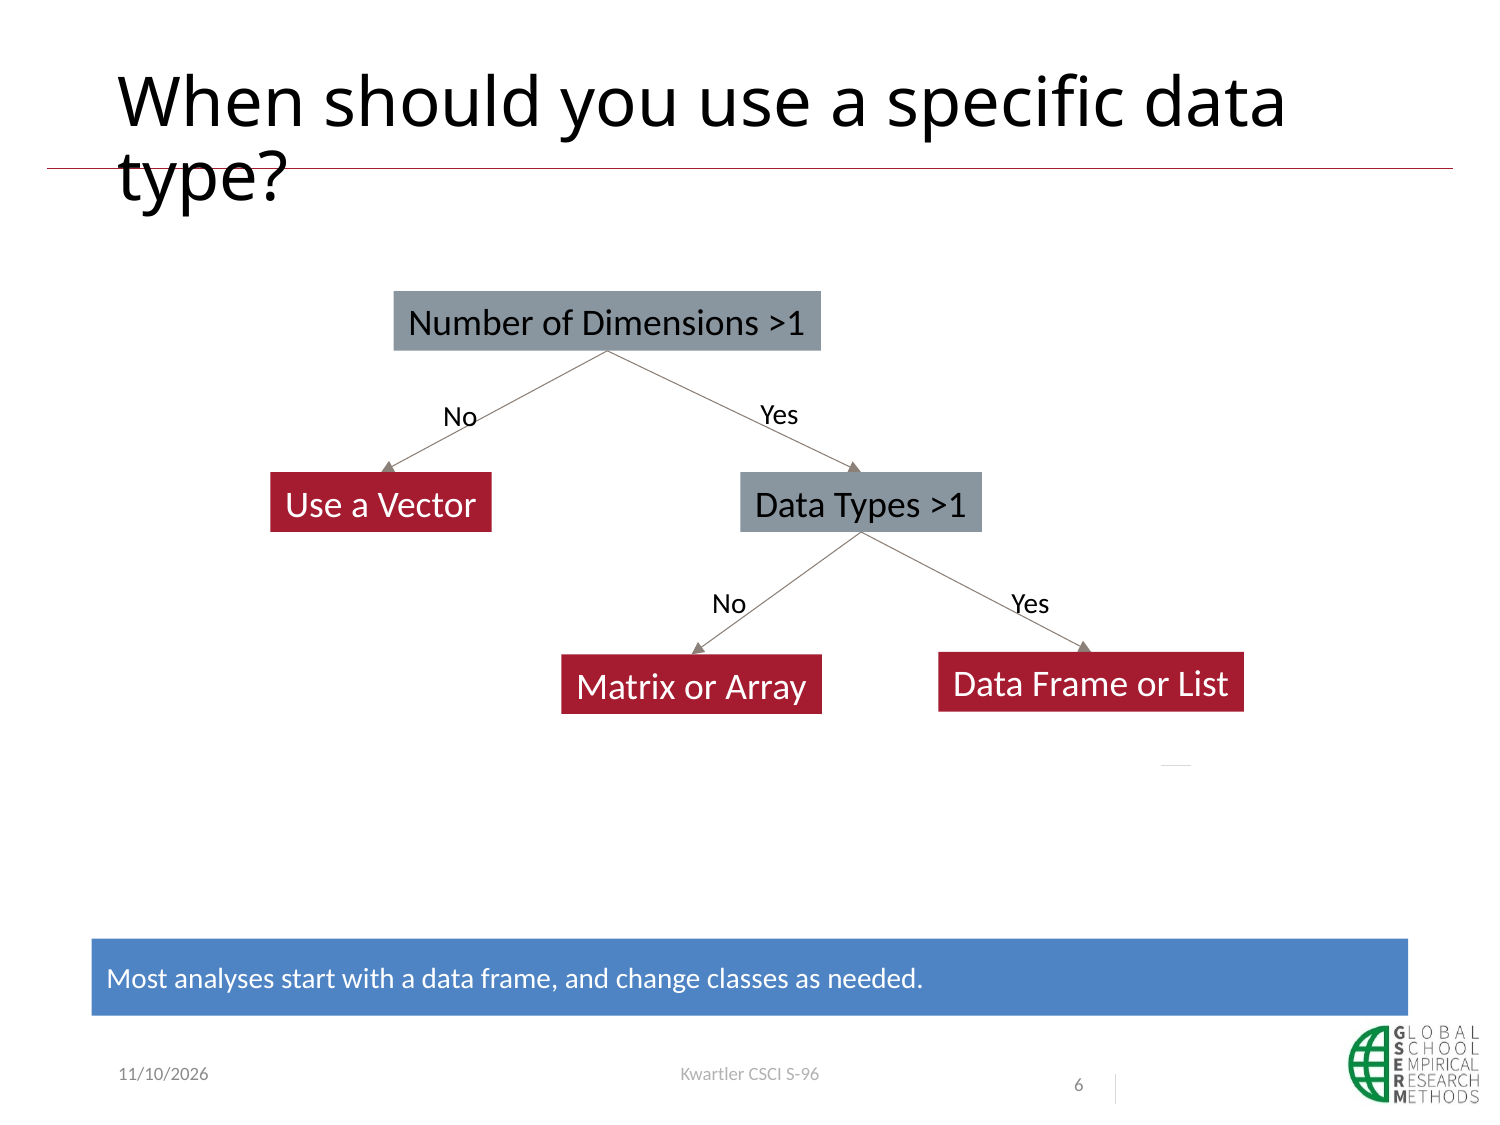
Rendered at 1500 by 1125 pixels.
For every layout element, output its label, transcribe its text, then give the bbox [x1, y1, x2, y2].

text_box Matrix or Array [561, 654, 822, 714]
text_box Data Frame or List [938, 651, 1244, 712]
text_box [381, 351, 607, 473]
picture [1342, 1017, 1500, 1106]
text_box Number of Dimensions >1 [393, 291, 821, 351]
text_box Use a Vector [270, 472, 492, 532]
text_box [691, 532, 862, 655]
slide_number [103, 1042, 441, 1103]
slide_number 6 [1059, 1042, 1200, 1103]
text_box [862, 532, 1092, 652]
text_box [607, 351, 862, 473]
title When should you use a specific data type? [103, 59, 1397, 157]
text_box Most analyses start with a data frame, and change classes as needed. [91, 937, 1409, 1017]
text_box Data Types >1 [740, 472, 982, 532]
footer Kwartler CSCI S-96 [496, 1042, 1004, 1103]
